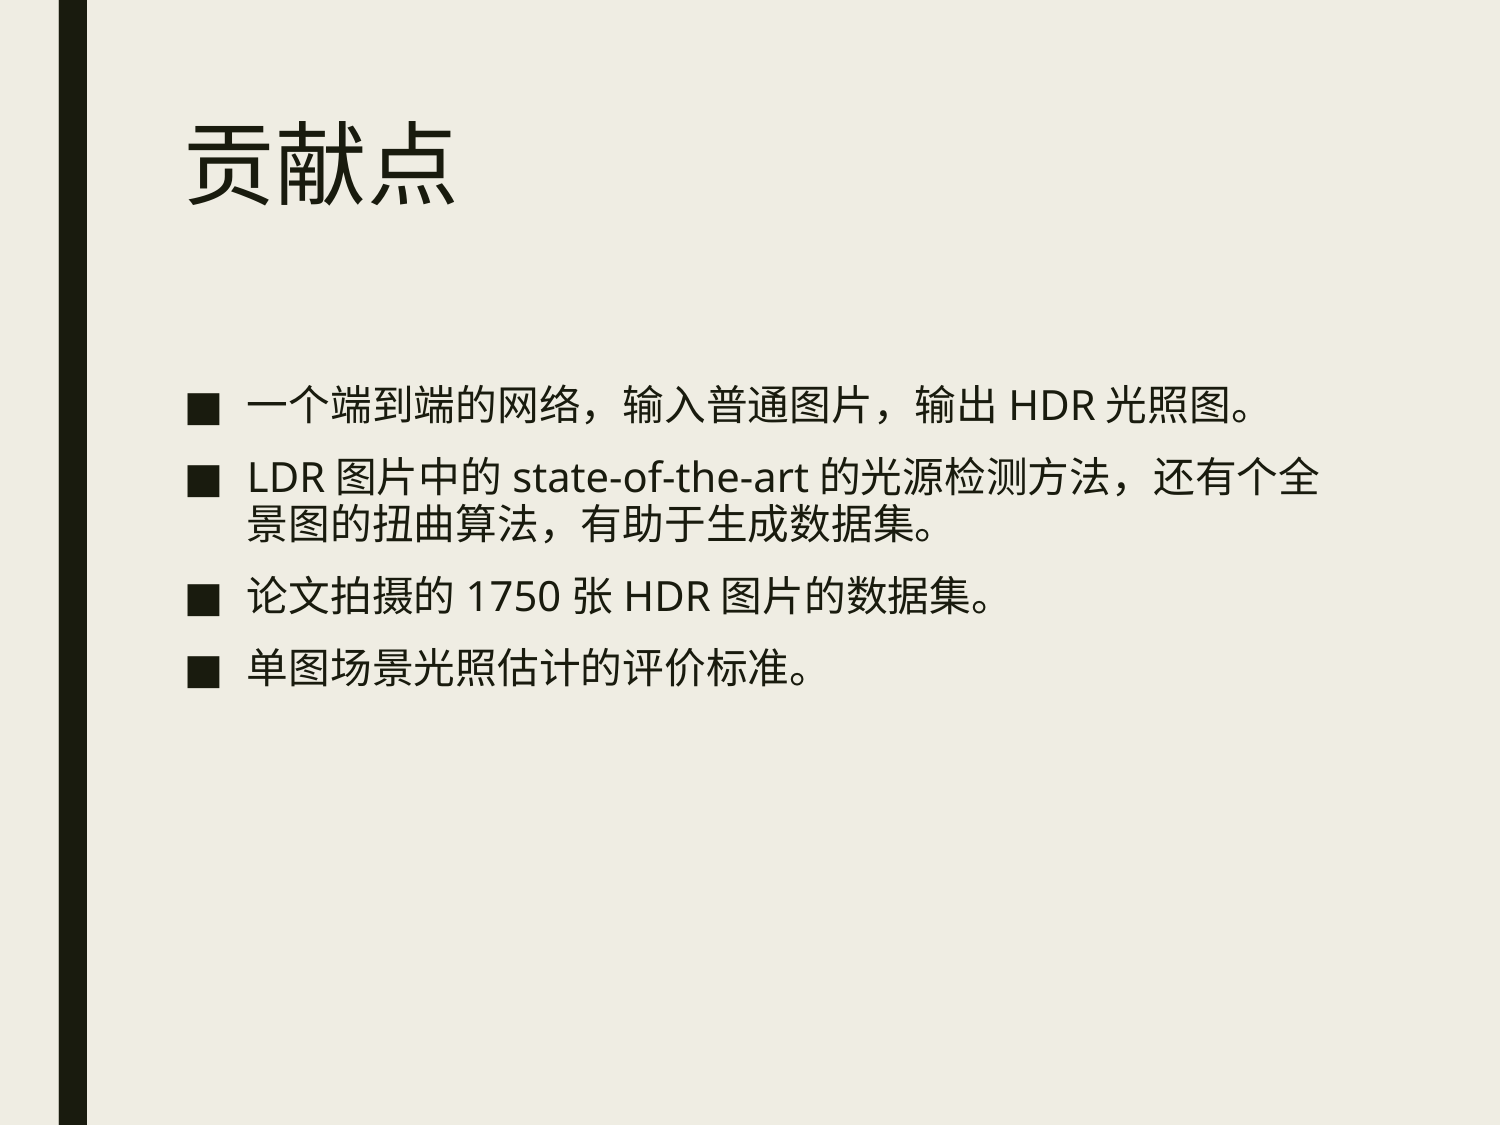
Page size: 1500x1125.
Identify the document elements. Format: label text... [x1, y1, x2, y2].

list 一个端到端的网络，输入普通图片，输出HDR光照图。 LDR图片中的state-of-the-art的光源检测方法，还有个全景图的扭曲算法，有助于生成数据集。 论文拍摄的1750张HDR图片的数据集。 单图场景光照估计的评价标准。 [168, 375, 1351, 963]
title 贡献点 [168, 112, 1351, 357]
